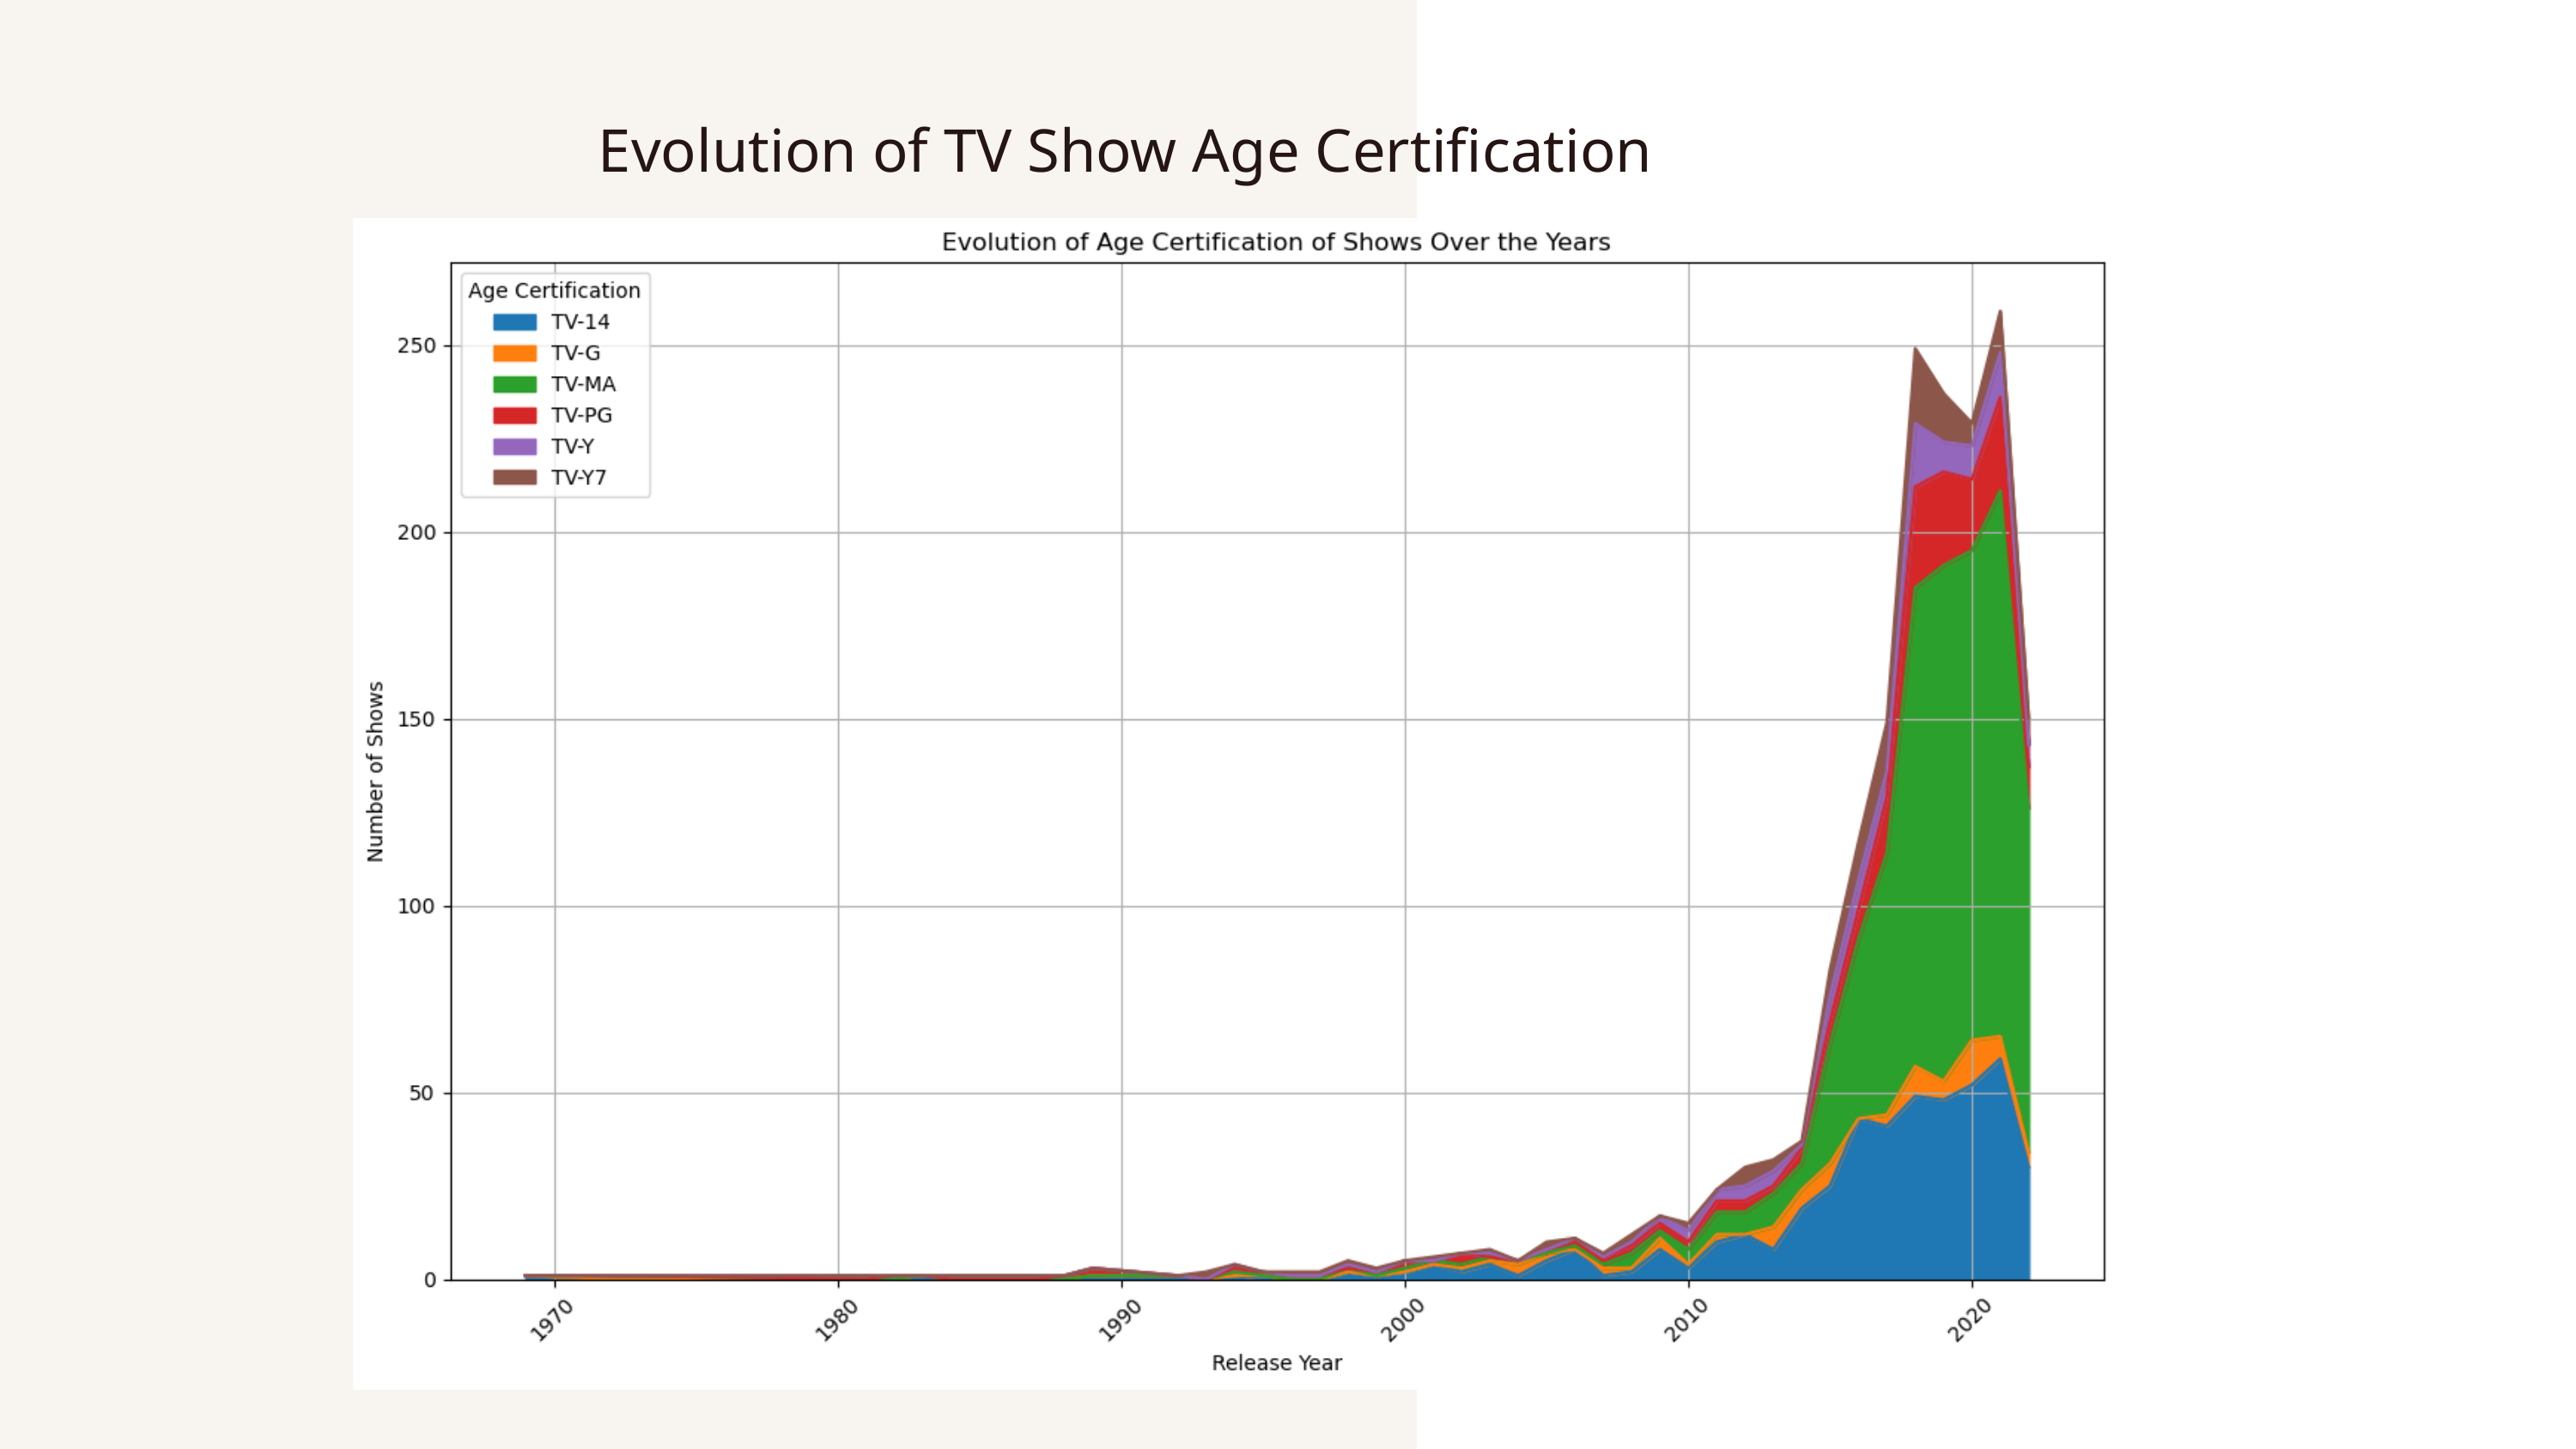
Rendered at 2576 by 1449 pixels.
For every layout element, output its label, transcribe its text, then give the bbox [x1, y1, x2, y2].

text_box Evolution of TV Show Age Certification [1421, 101, 2117, 185]
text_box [0, 0, 1418, 1449]
text_box [1421, 218, 2117, 1390]
